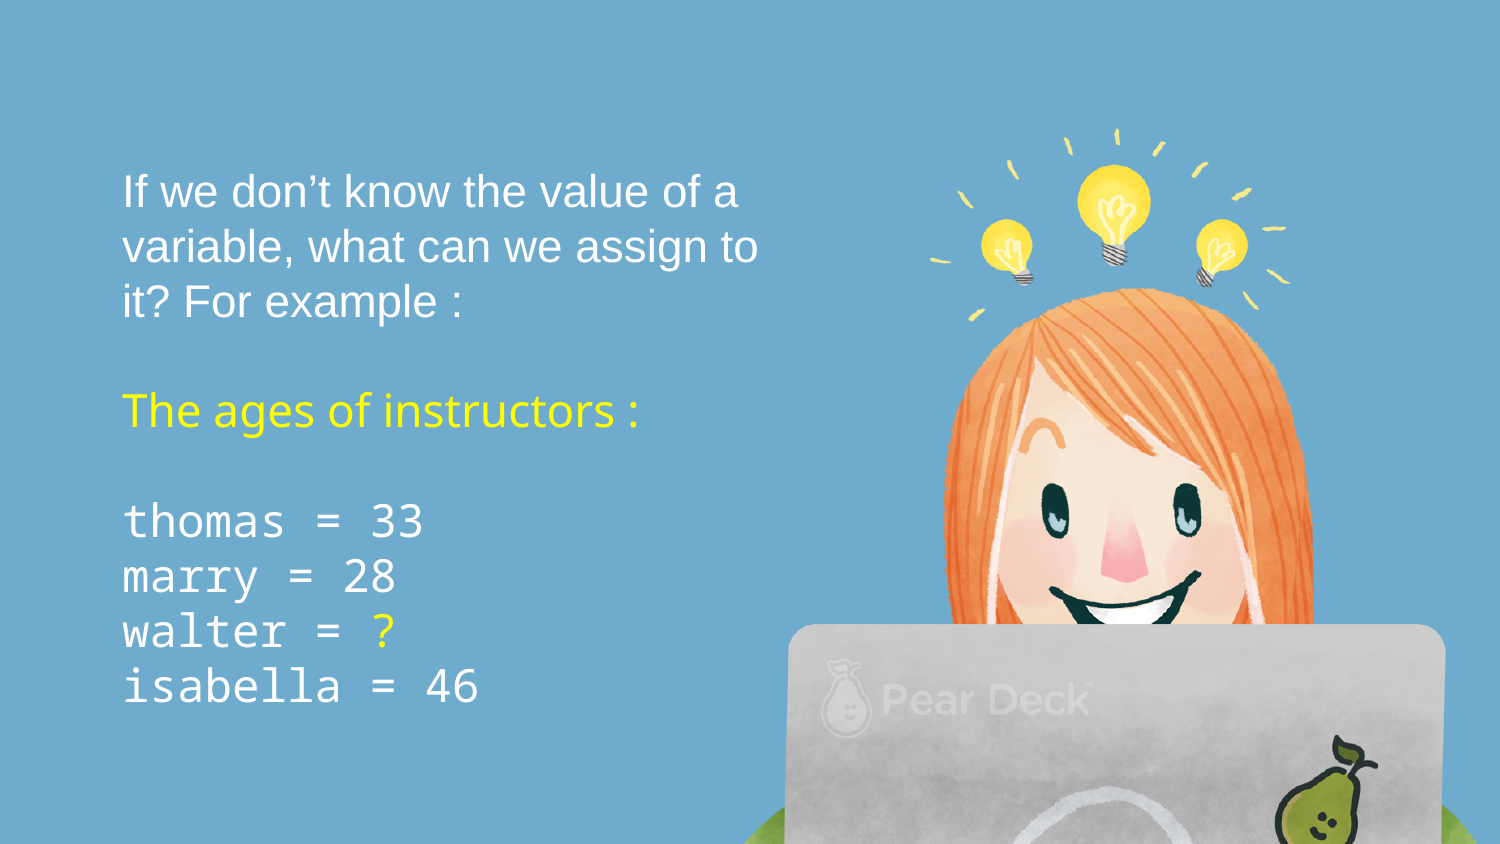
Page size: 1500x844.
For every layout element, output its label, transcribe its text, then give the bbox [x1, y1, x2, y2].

picture [714, 115, 1500, 844]
text_box If we don’t know the value of a variable, what can we assign to it? For example : The ages of instructors : thomas = 33 marry = 28 walter = ? isabella = 46 [107, 146, 709, 748]
